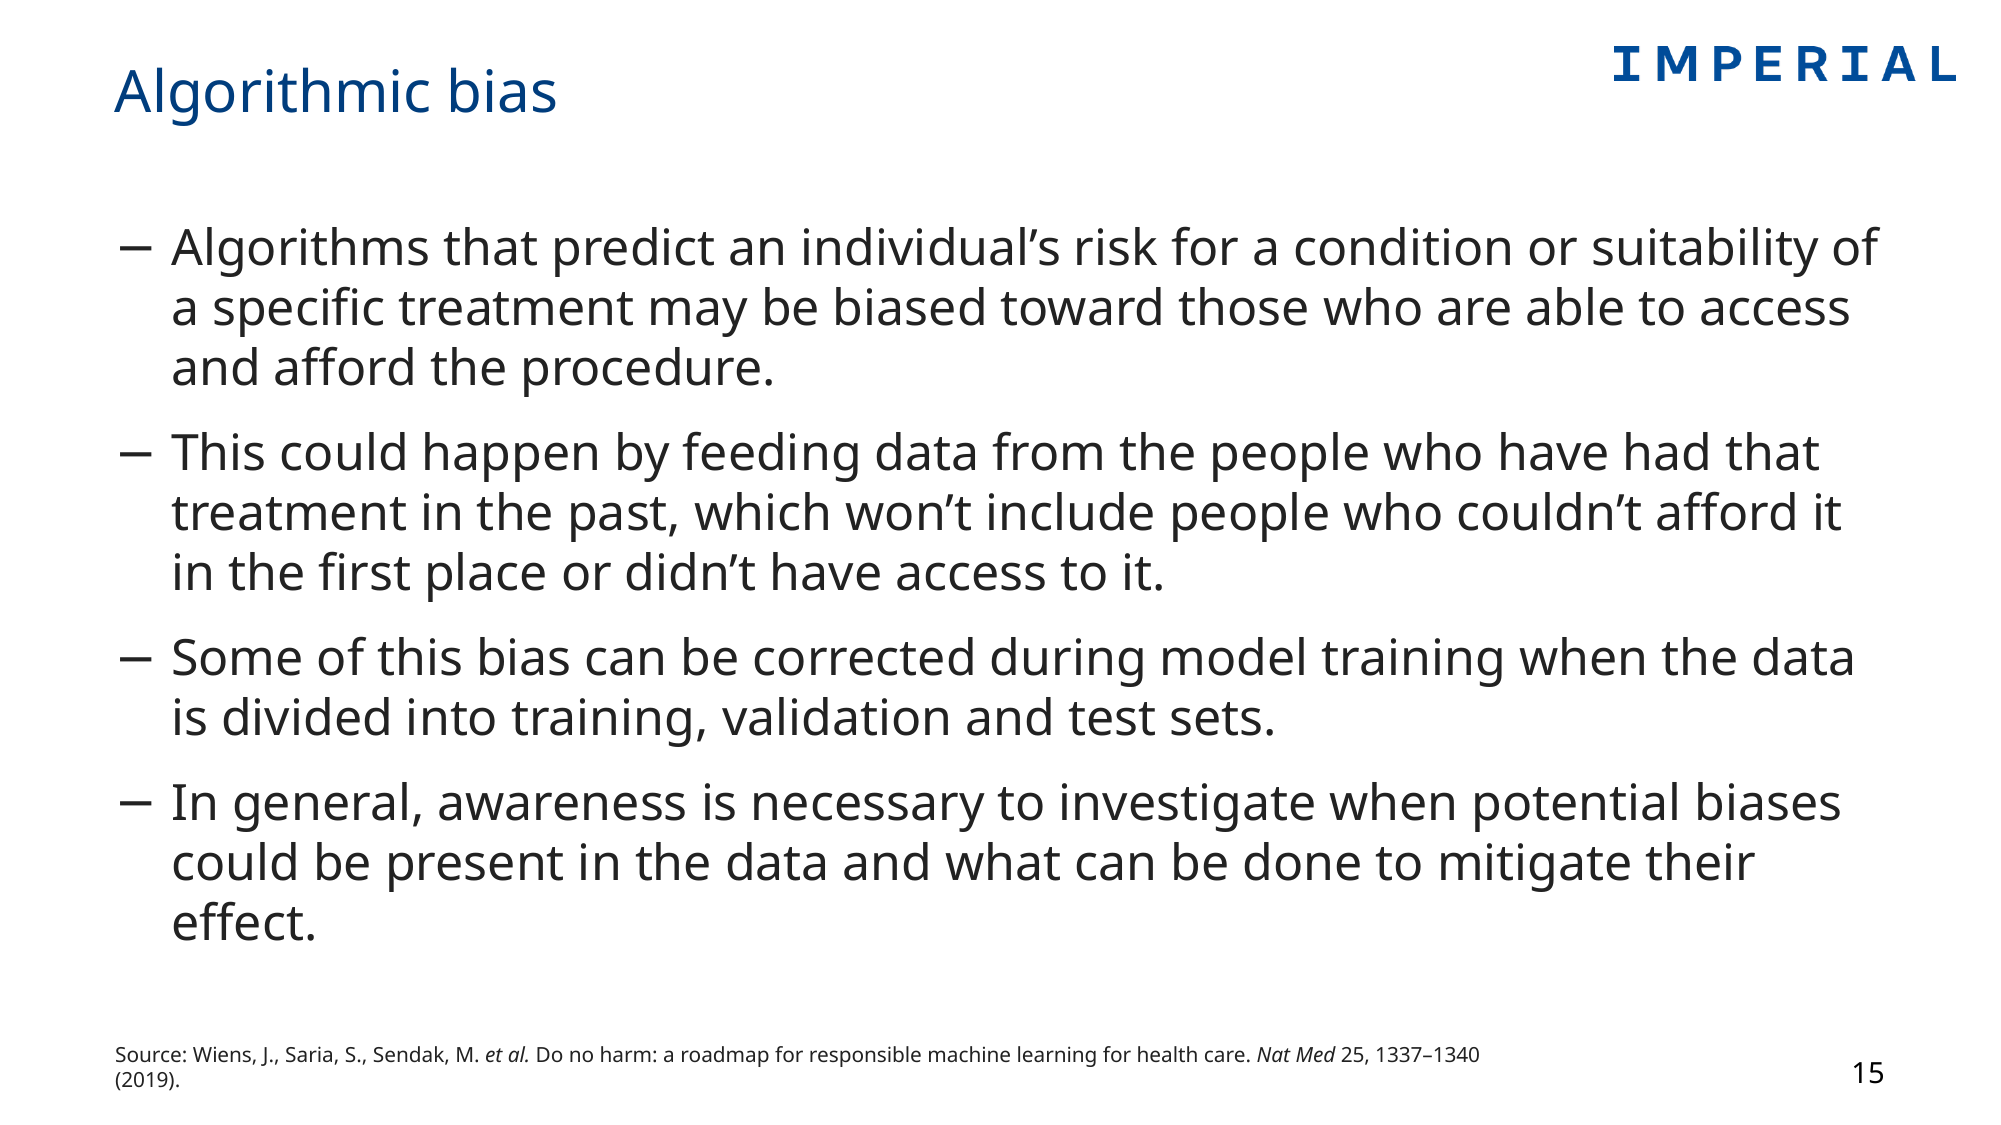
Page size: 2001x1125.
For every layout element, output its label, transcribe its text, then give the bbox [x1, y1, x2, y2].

picture [1900, 46, 1956, 81]
slide_number 15 [1433, 1046, 1901, 1103]
text_box Source: Wiens, J., Saria, S., Sendak, M. et al. Do no harm: a roadmap for responsible machine learning for health care. Nat Med 25, 1337–1340 (2019). [100, 1034, 1566, 1099]
list Algorithms that predict an individual’s risk for a condition or suitability of a specific treatment may be biased toward those who are able to access and afford the procedure. This could happen by feeding data from the people who have had that treatment in the past, which won’t include people who couldn’t afford it in the first place or didn’t have access to it. Some of this bias can be corrected during model training when the data is divided into training, validation and test sets. In general, awareness is necessary to investigate when potential biases could be present in the data and what can be done to mitigate their effect. [99, 208, 1900, 1024]
title Algorithmic bias [99, 0, 1900, 184]
